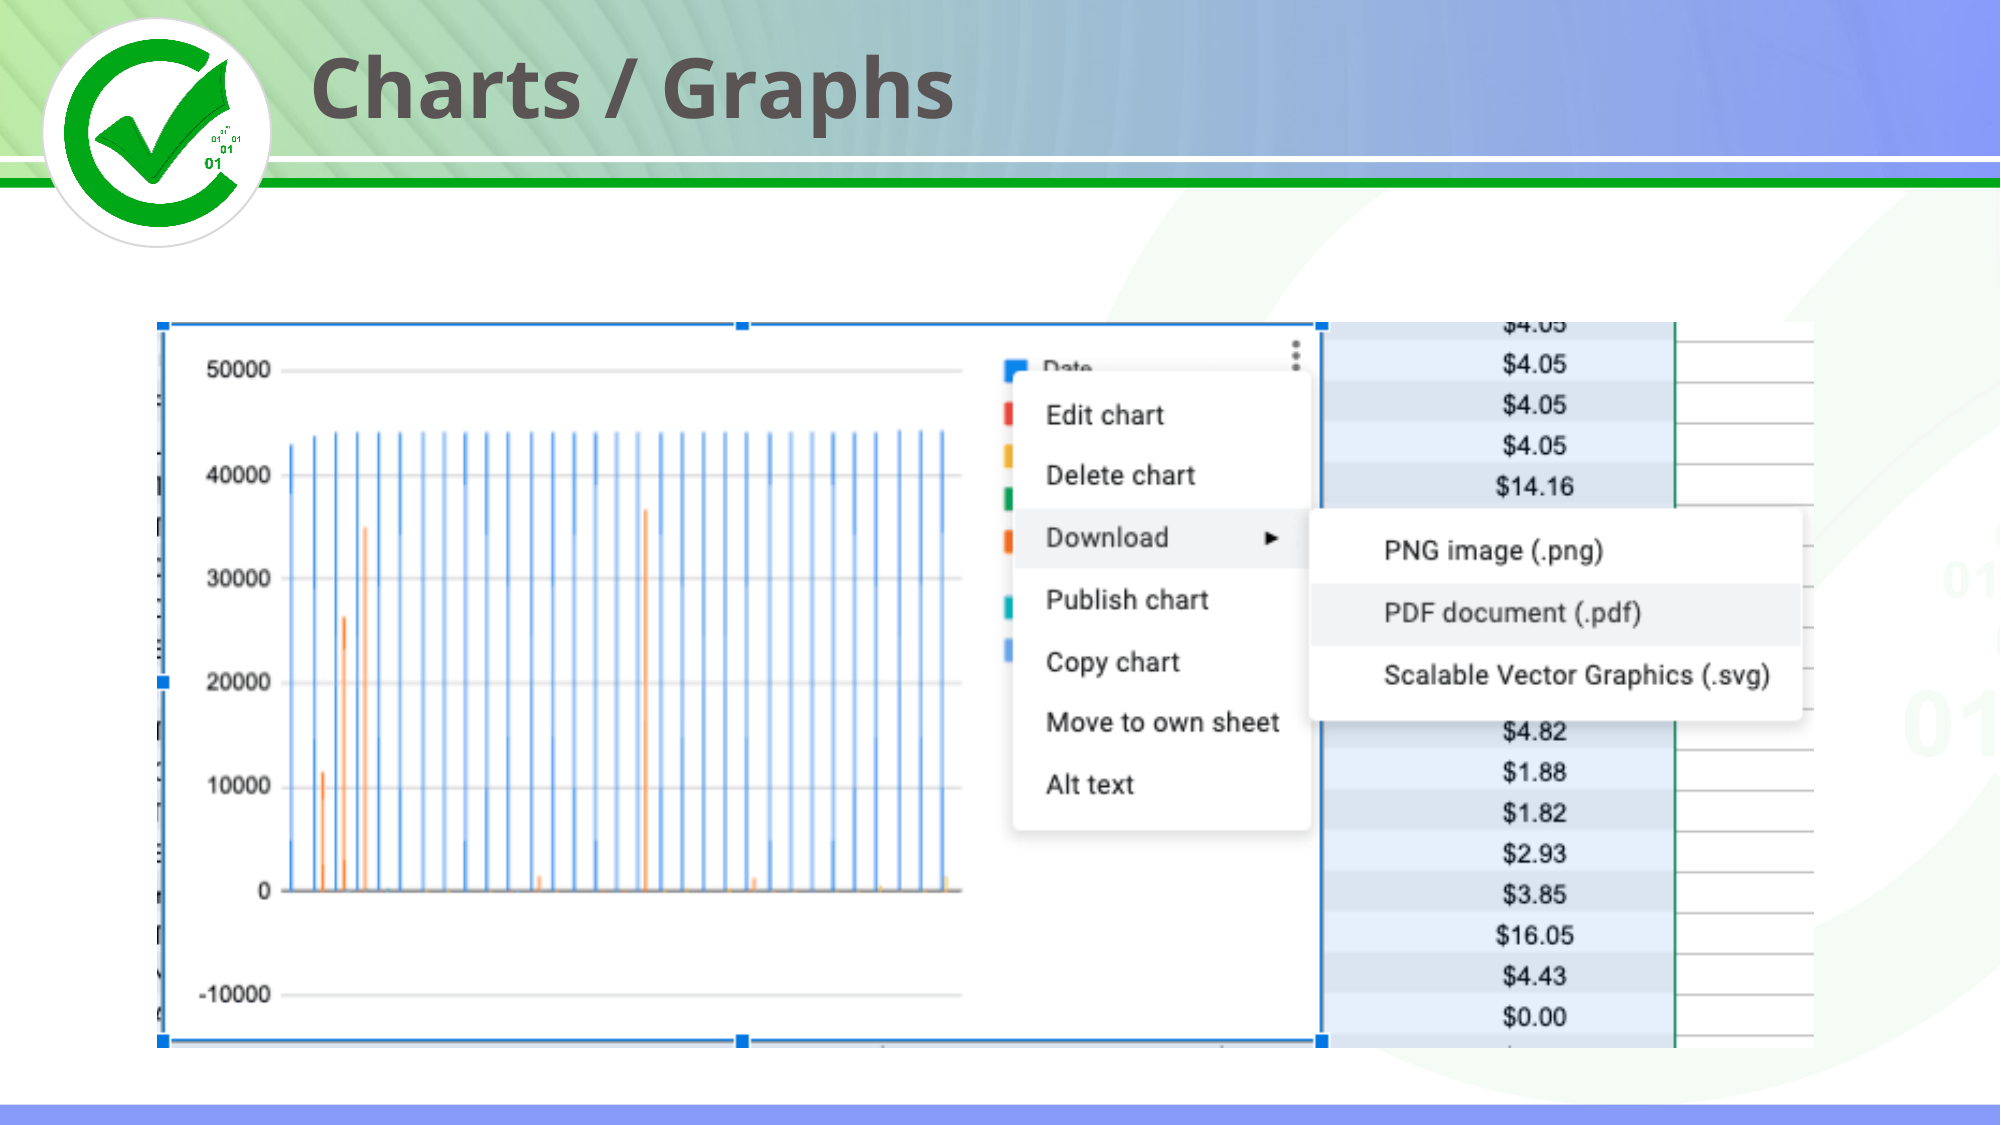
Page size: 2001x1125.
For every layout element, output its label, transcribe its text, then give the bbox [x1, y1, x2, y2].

list Charts / Graphs [294, 39, 1936, 148]
picture [0, 163, 50, 178]
picture [0, 0, 2001, 1105]
